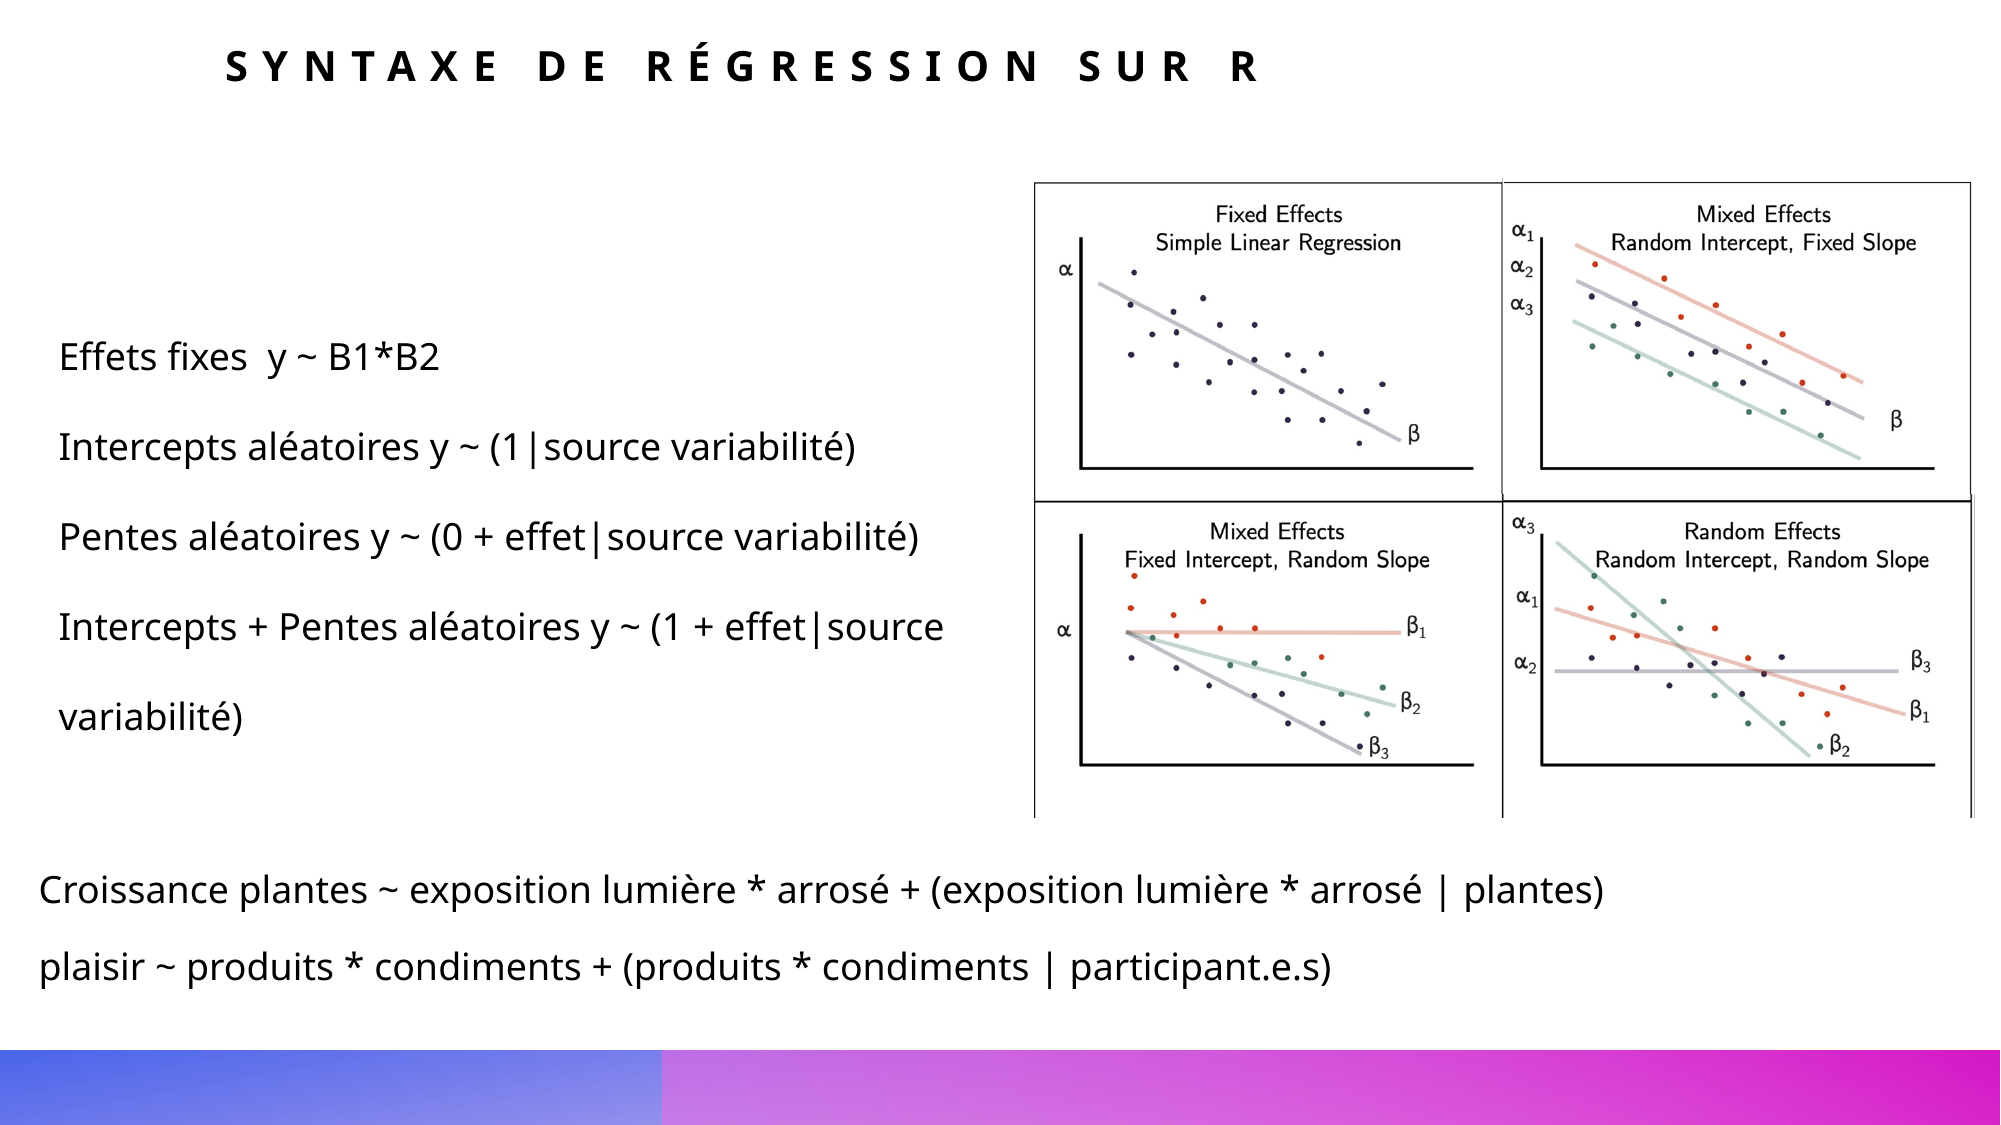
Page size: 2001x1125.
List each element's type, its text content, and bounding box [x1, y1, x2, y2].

picture [1032, 178, 1981, 818]
text_box Effets fixes y ~ B1*B2 Intercepts aléatoires y ~ (1|source variabilité) Pentes aléatoires y ~ (0 + effet|source variabilité) Intercepts + Pentes aléatoires y ~ (1 + effet|source variabilité) [43, 280, 1044, 836]
text_box Croissance plantes ~ exposition lumière * arrosé + (exposition lumière * arrosé | plantes) [23, 859, 1863, 919]
text_box plaisir ~ produits * condiments + (produits * condiments | participant.e.s) [23, 935, 1863, 996]
text_box Syntaxe de régression sur R [224, 0, 1331, 90]
